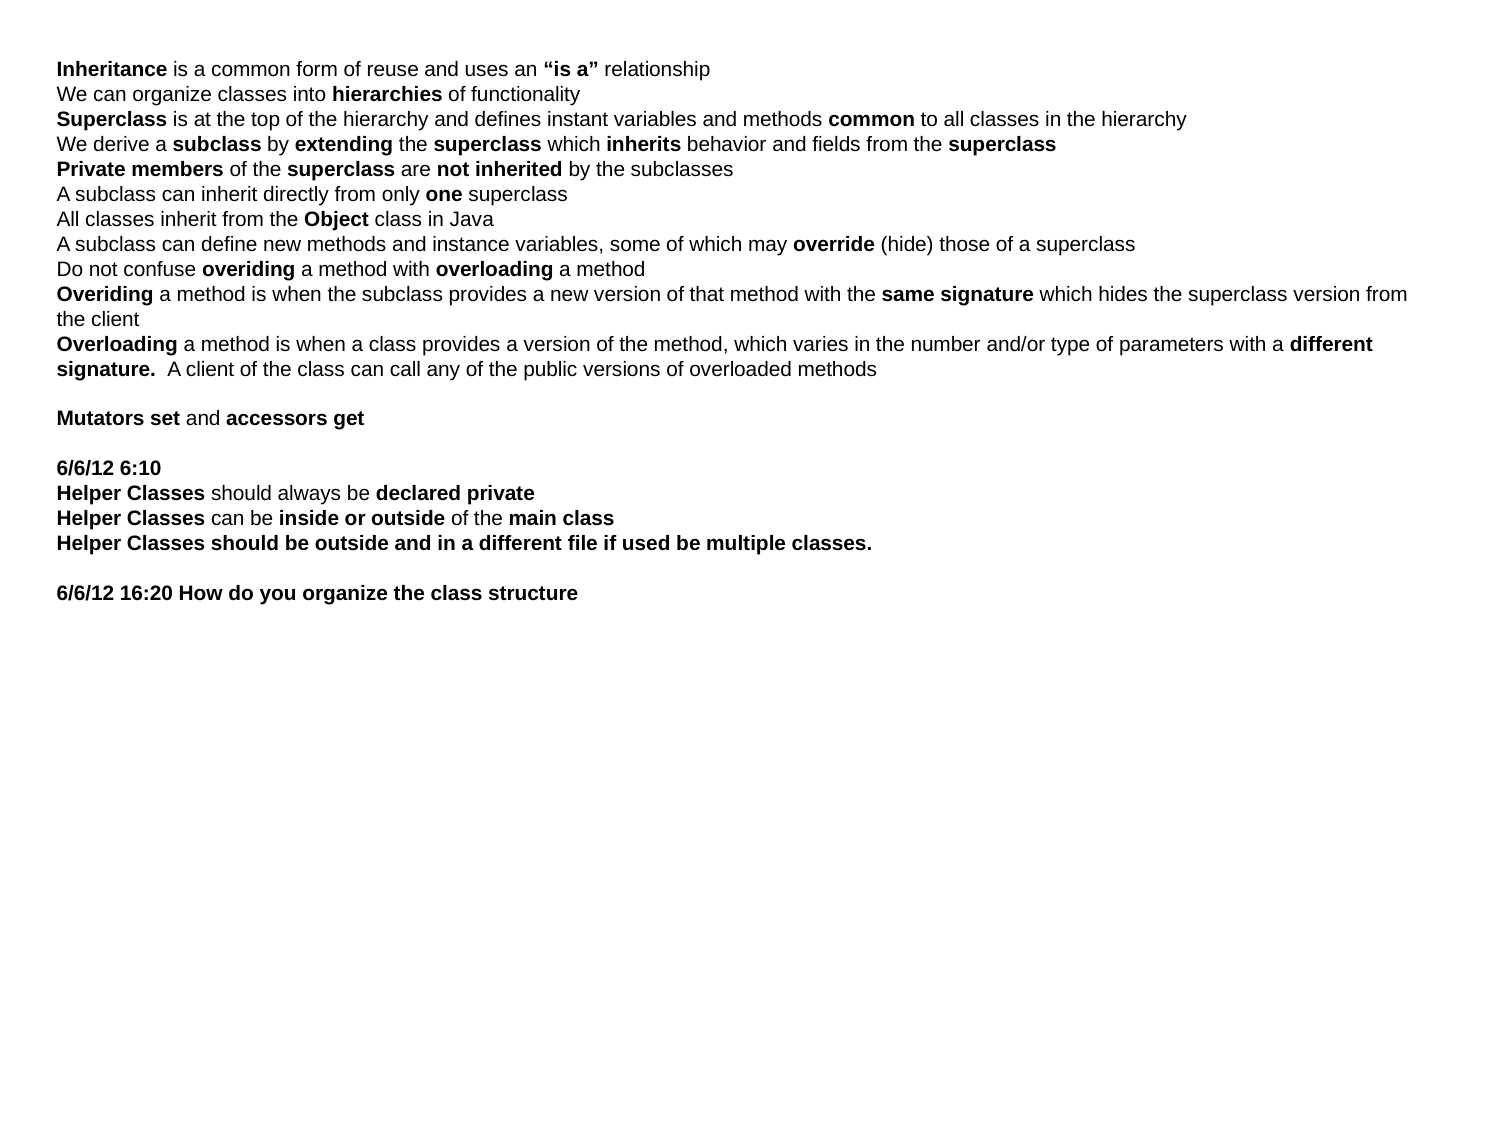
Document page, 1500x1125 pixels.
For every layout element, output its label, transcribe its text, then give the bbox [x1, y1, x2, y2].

text_box Inheritance is a common form of reuse and uses an “is a” relationship We can organize classes into hierarchies of functionality Superclass is at the top of the hierarchy and defines instant variables and methods common to all classes in the hierarchy We derive a subclass by extending the superclass which inherits behavior and fields from the superclass Private members of the superclass are not inherited by the subclasses A subclass can inherit directly from only one superclass All classes inherit from the Object class in Java A subclass can define new methods and instance variables, some of which may override (hide) those of a superclass Do not confuse overiding a method with overloading a method Overiding a method is when the subclass provides a new version of that method with the same signature which hides the superclass version from the client Overloading a method is when a class provides a version of the method, which varies in the number and/or type of parameters with a different signature. A client of the class can call any of the public versions of overloaded methods Mutators set and accessors get 6/6/12 6:10 Helper Classes should always be declared private Helper Classes can be inside or outside of the main class Helper Classes should be outside and in a different file if used be multiple classes. 6/6/12 16:20 How do you organize the class structure [41, 47, 1451, 663]
